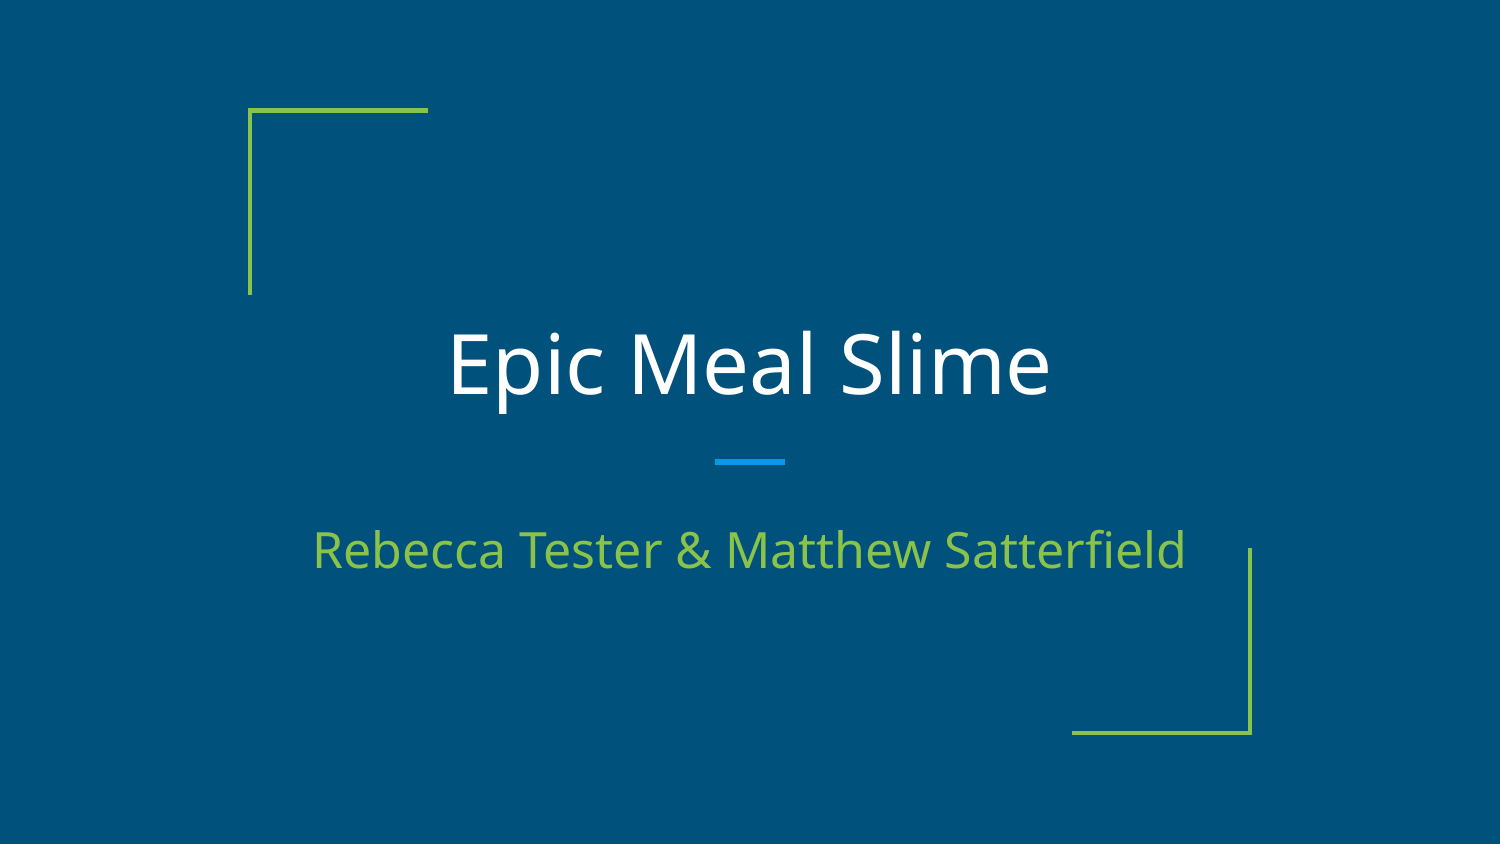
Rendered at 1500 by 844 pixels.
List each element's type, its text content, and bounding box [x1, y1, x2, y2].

title Epic Meal Slime [275, 195, 1225, 435]
subtitle Rebecca Tester & Matthew Satterfield [275, 500, 1225, 650]
